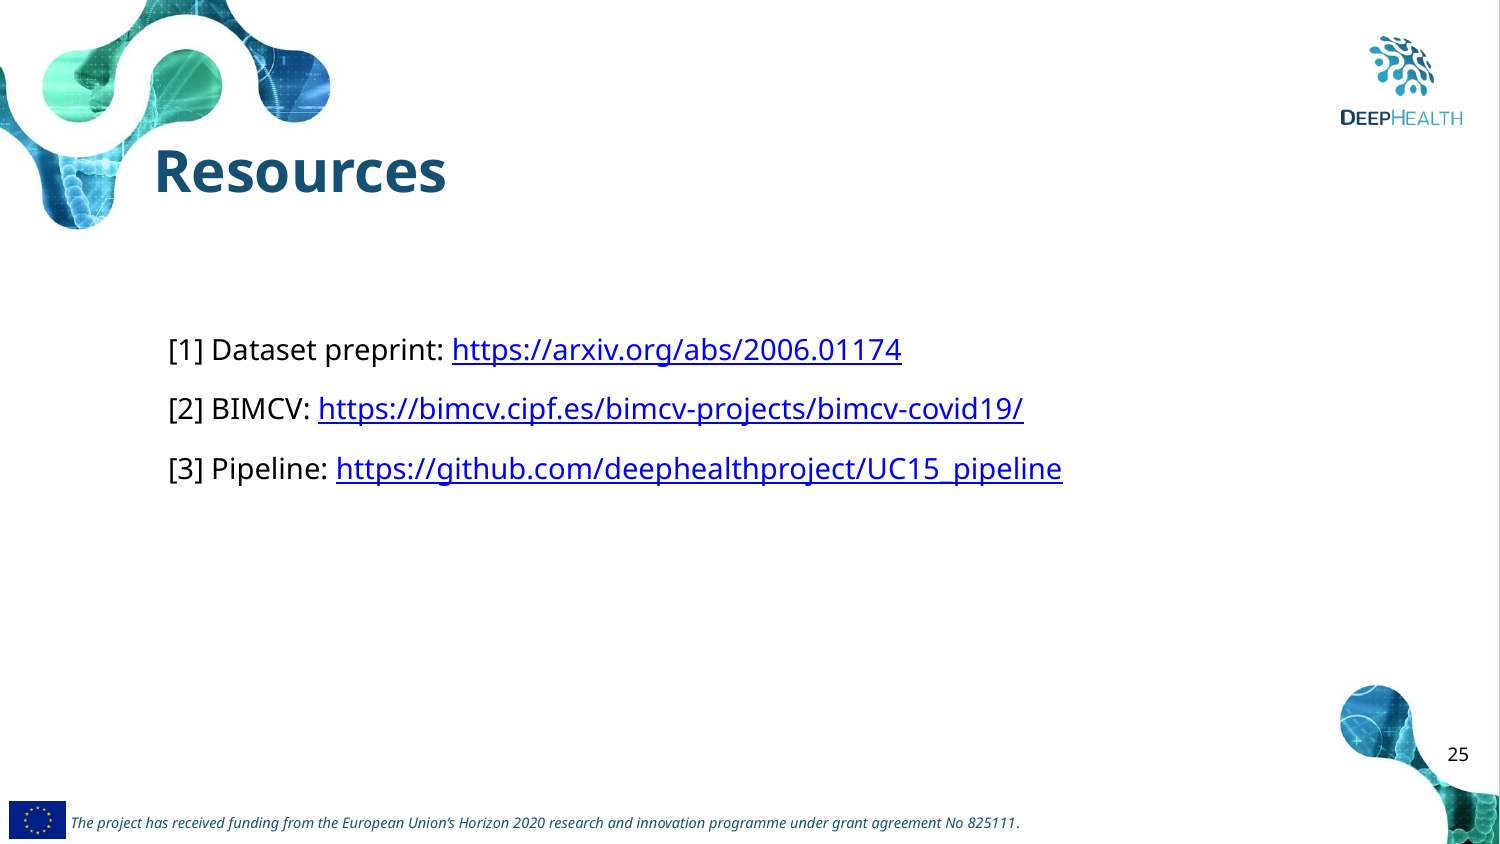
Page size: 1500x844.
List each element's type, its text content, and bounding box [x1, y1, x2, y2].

list [1] Dataset preprint: https://arxiv.org/abs/2006.01174 [2] BIMCV: https://bimcv.cipf.es/bimcv-projects/bimcv-covid19/ [3] Pipeline: https://github.com/deephealthproject/UC15_pipeline [153, 303, 1134, 730]
list Resources [153, 134, 1060, 206]
picture [0, 0, 1499, 844]
